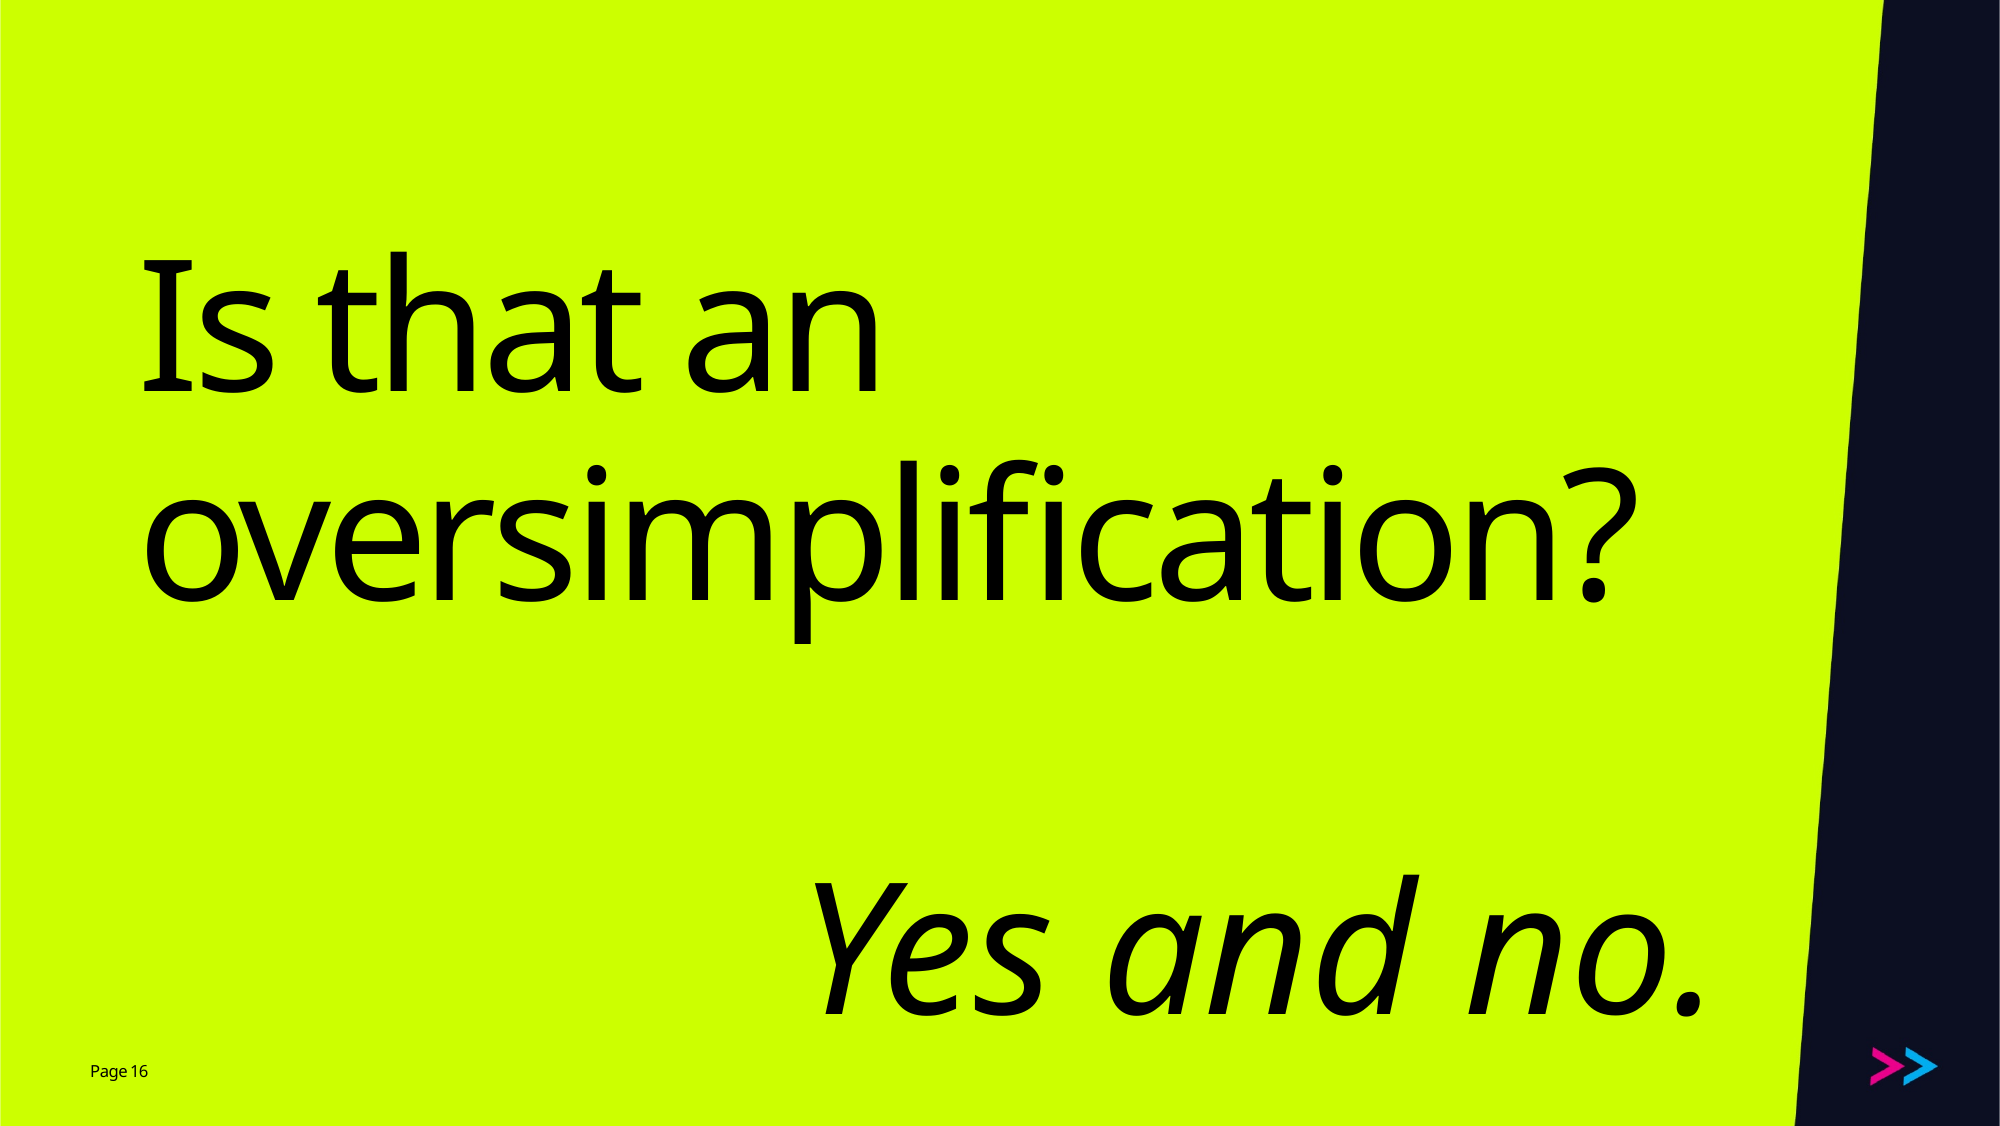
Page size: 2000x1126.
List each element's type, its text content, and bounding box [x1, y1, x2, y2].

slide_number 16 [130, 1061, 166, 1113]
picture [0, 0, 2000, 1126]
text_box Yes and no. [784, 823, 1737, 1059]
title Is that an oversimplification? [137, 220, 1697, 965]
